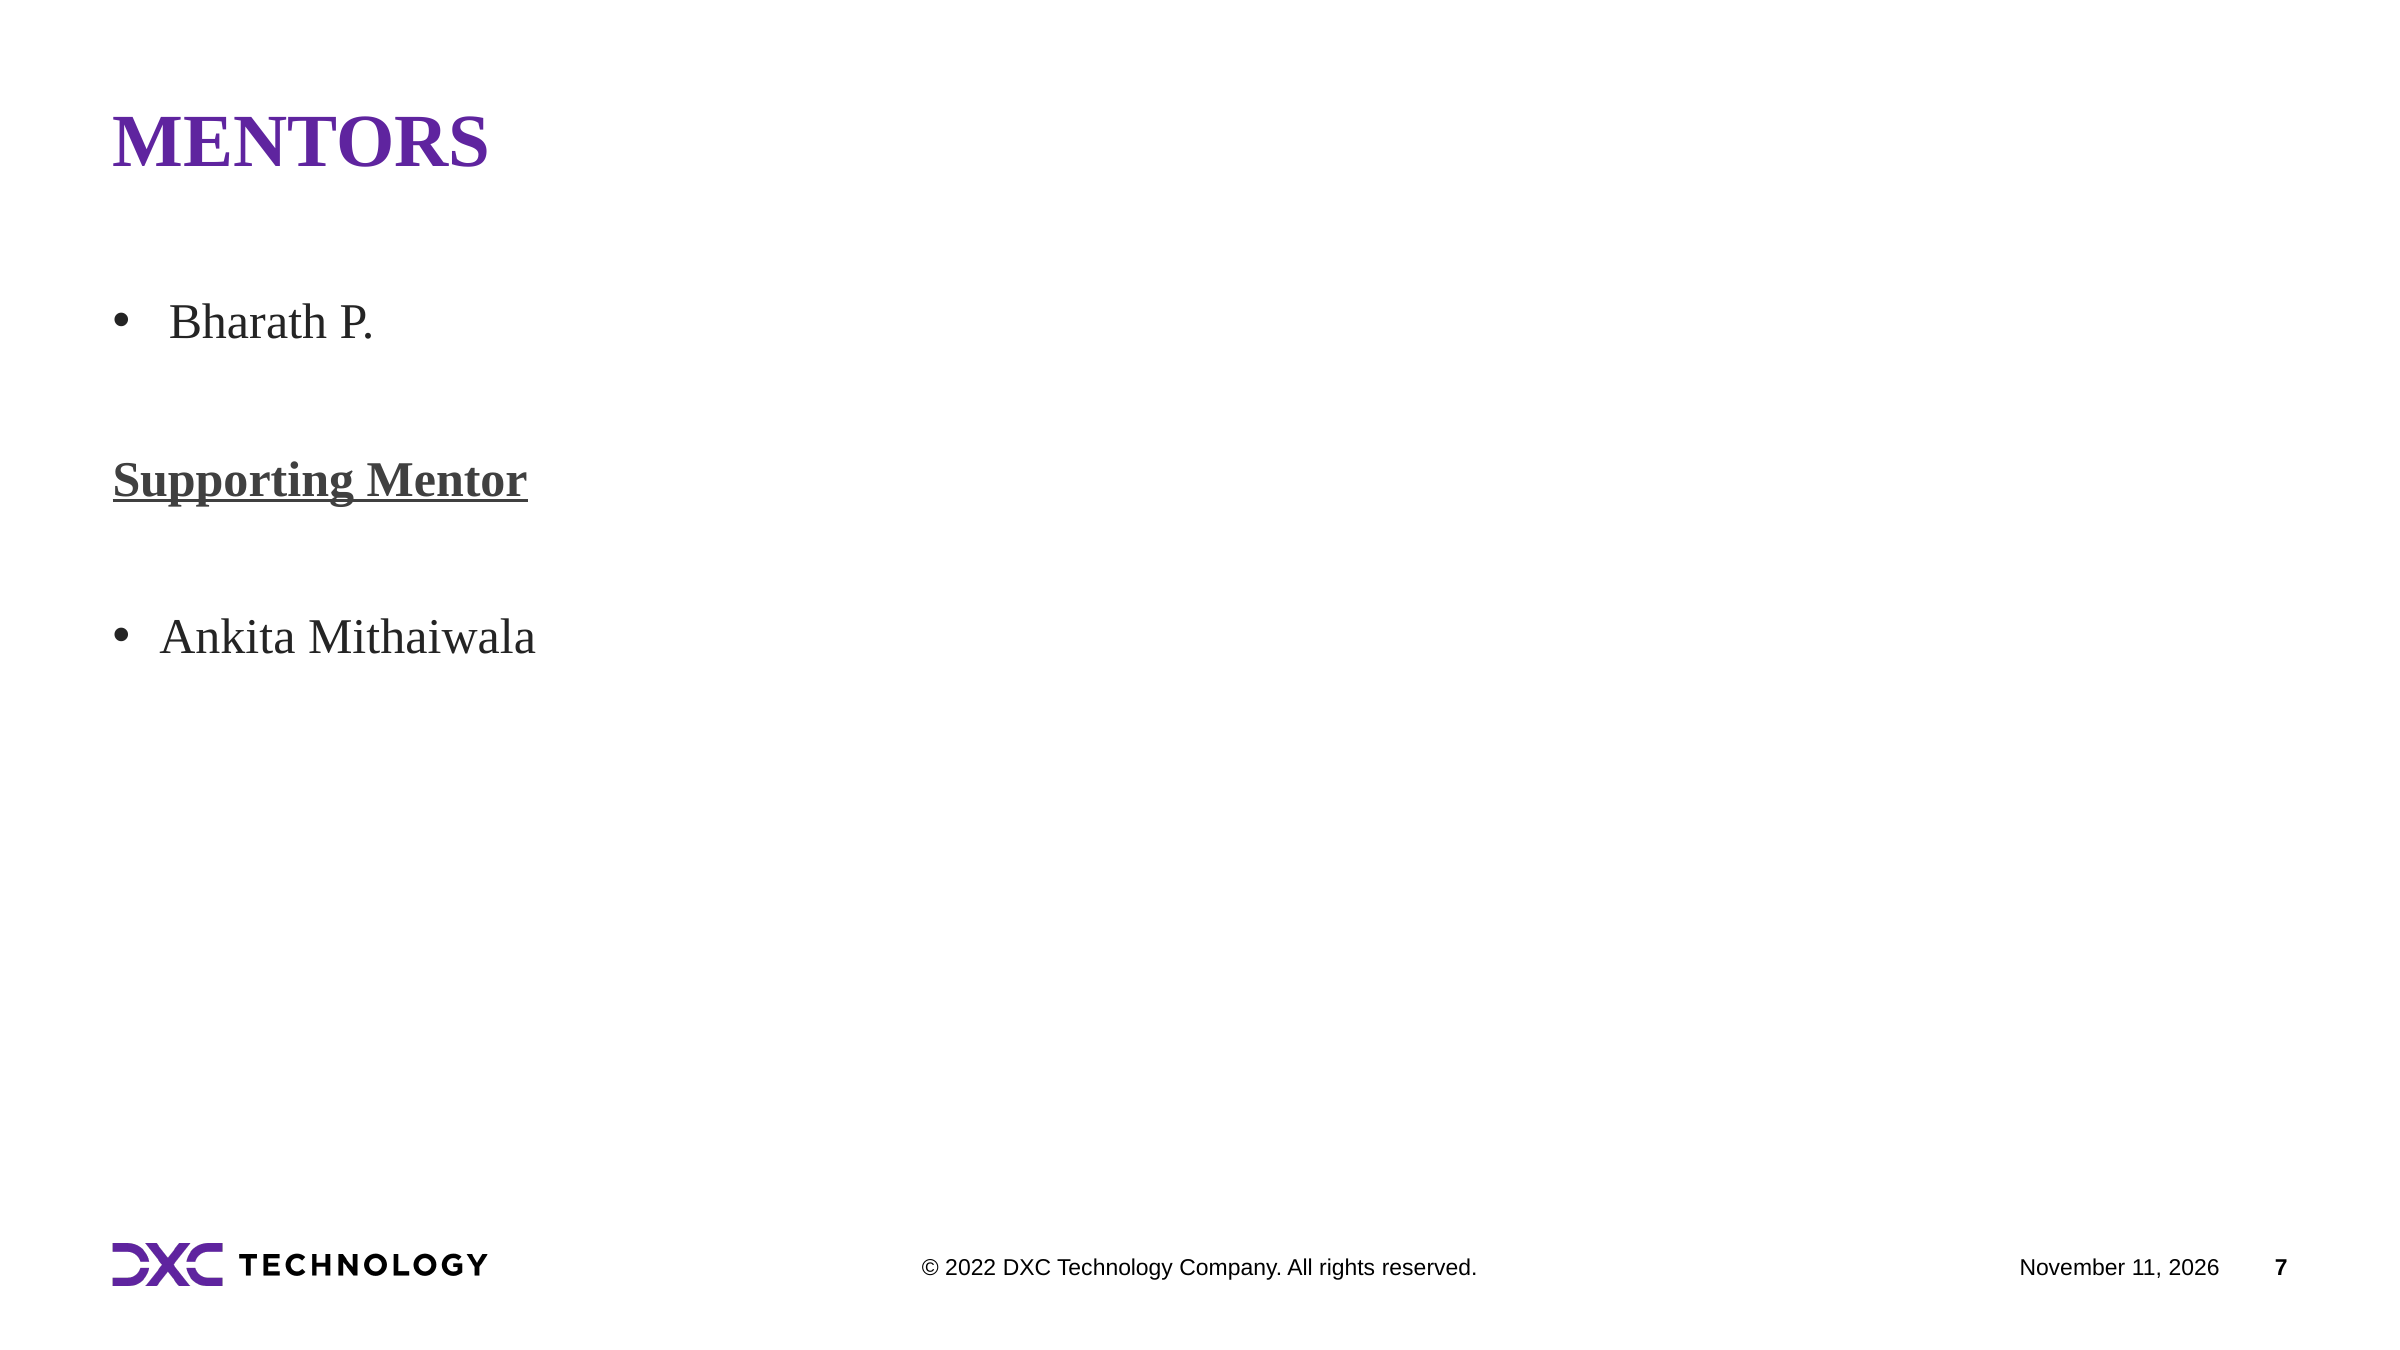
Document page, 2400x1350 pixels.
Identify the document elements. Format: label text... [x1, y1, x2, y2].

picture [112, 1243, 488, 1286]
list Bharath P. Supporting Mentor Ankita Mithaiwala [112, 288, 2288, 1178]
title MENTORS [112, 104, 2288, 288]
